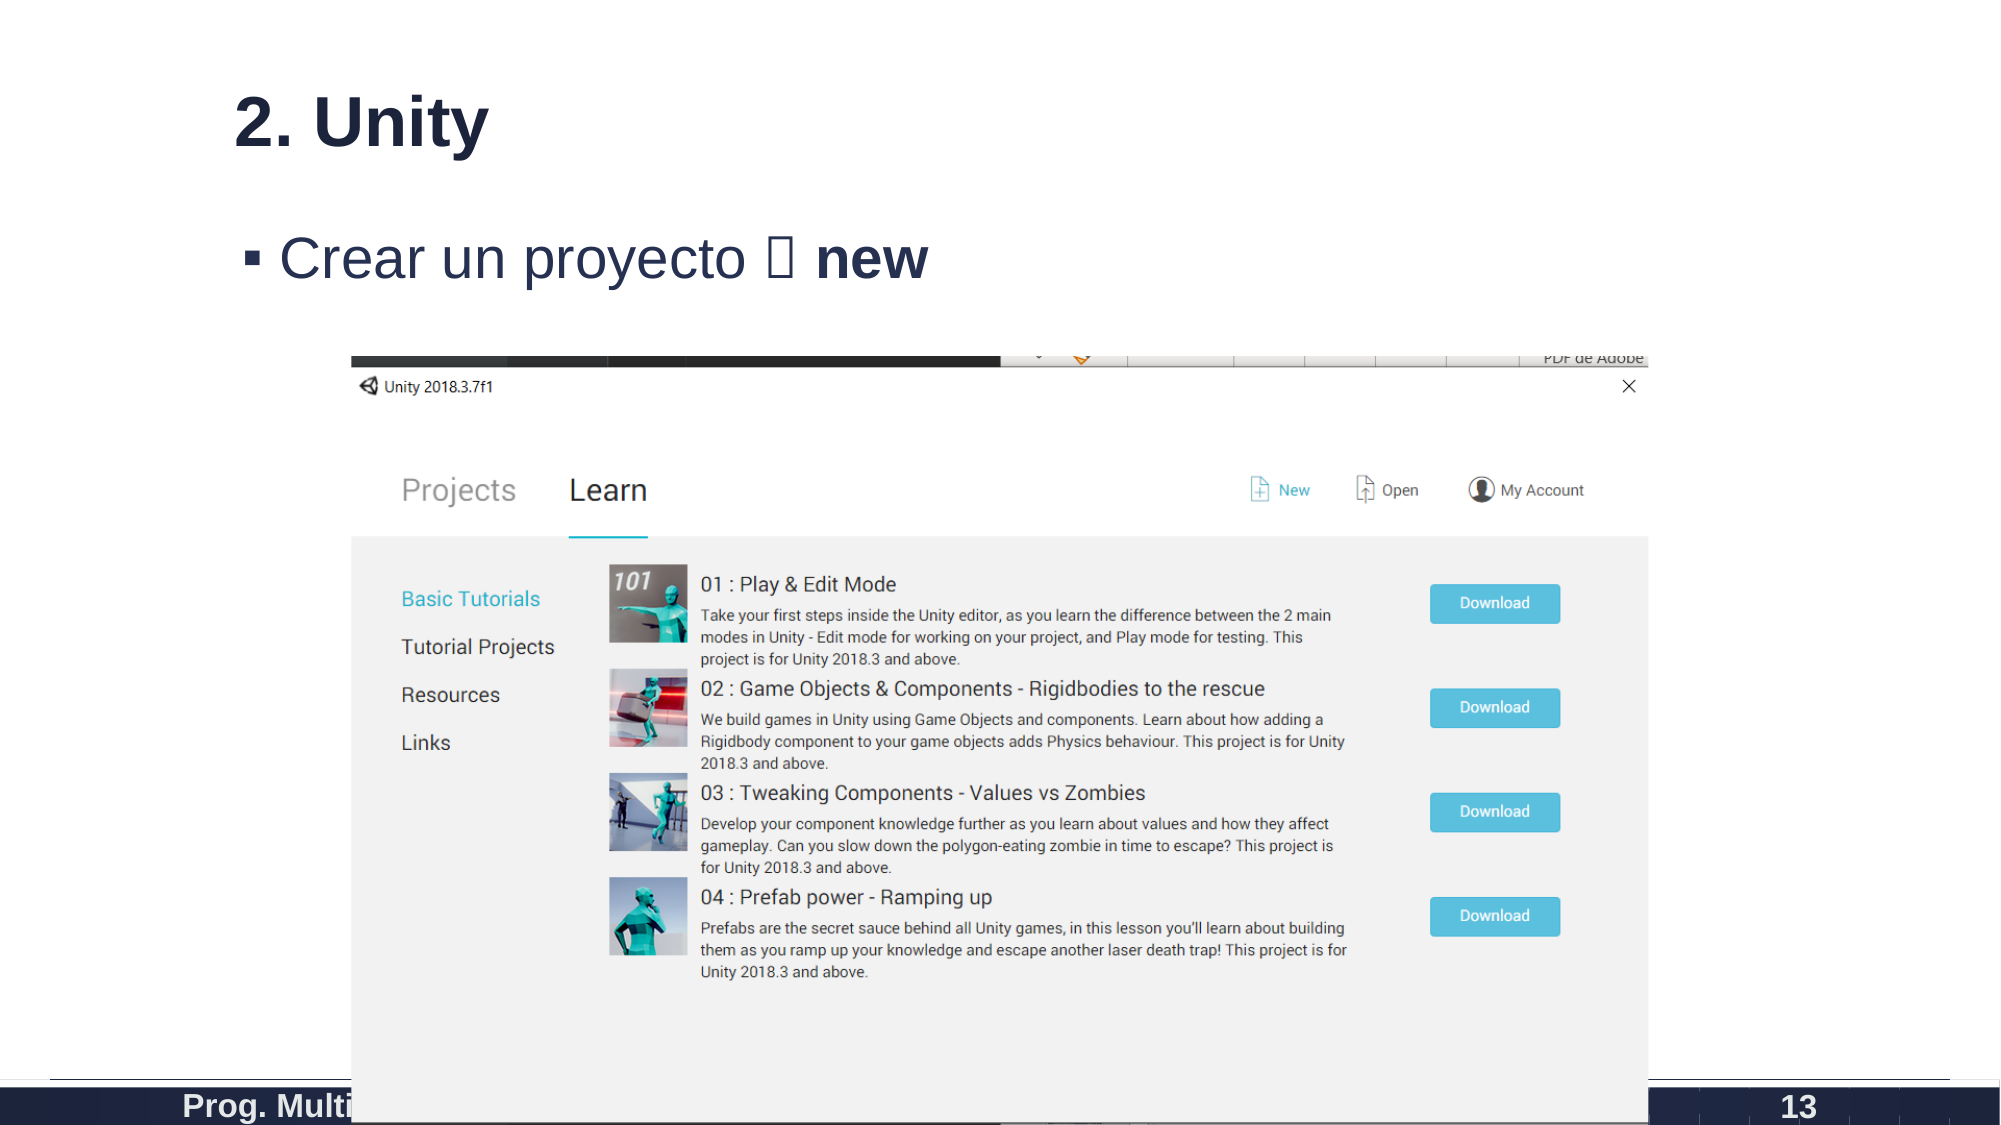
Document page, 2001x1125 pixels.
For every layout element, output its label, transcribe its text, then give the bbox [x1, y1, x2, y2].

picture [351, 356, 1649, 1125]
slide_number 13 [1674, 1085, 1833, 1125]
footer Prog. Multimedia y disp. Móviles - Tema 10. Unity [167, 1085, 351, 1124]
list Crear un proyecto  new [219, 220, 1780, 989]
title 2. Unity [219, 76, 1780, 170]
